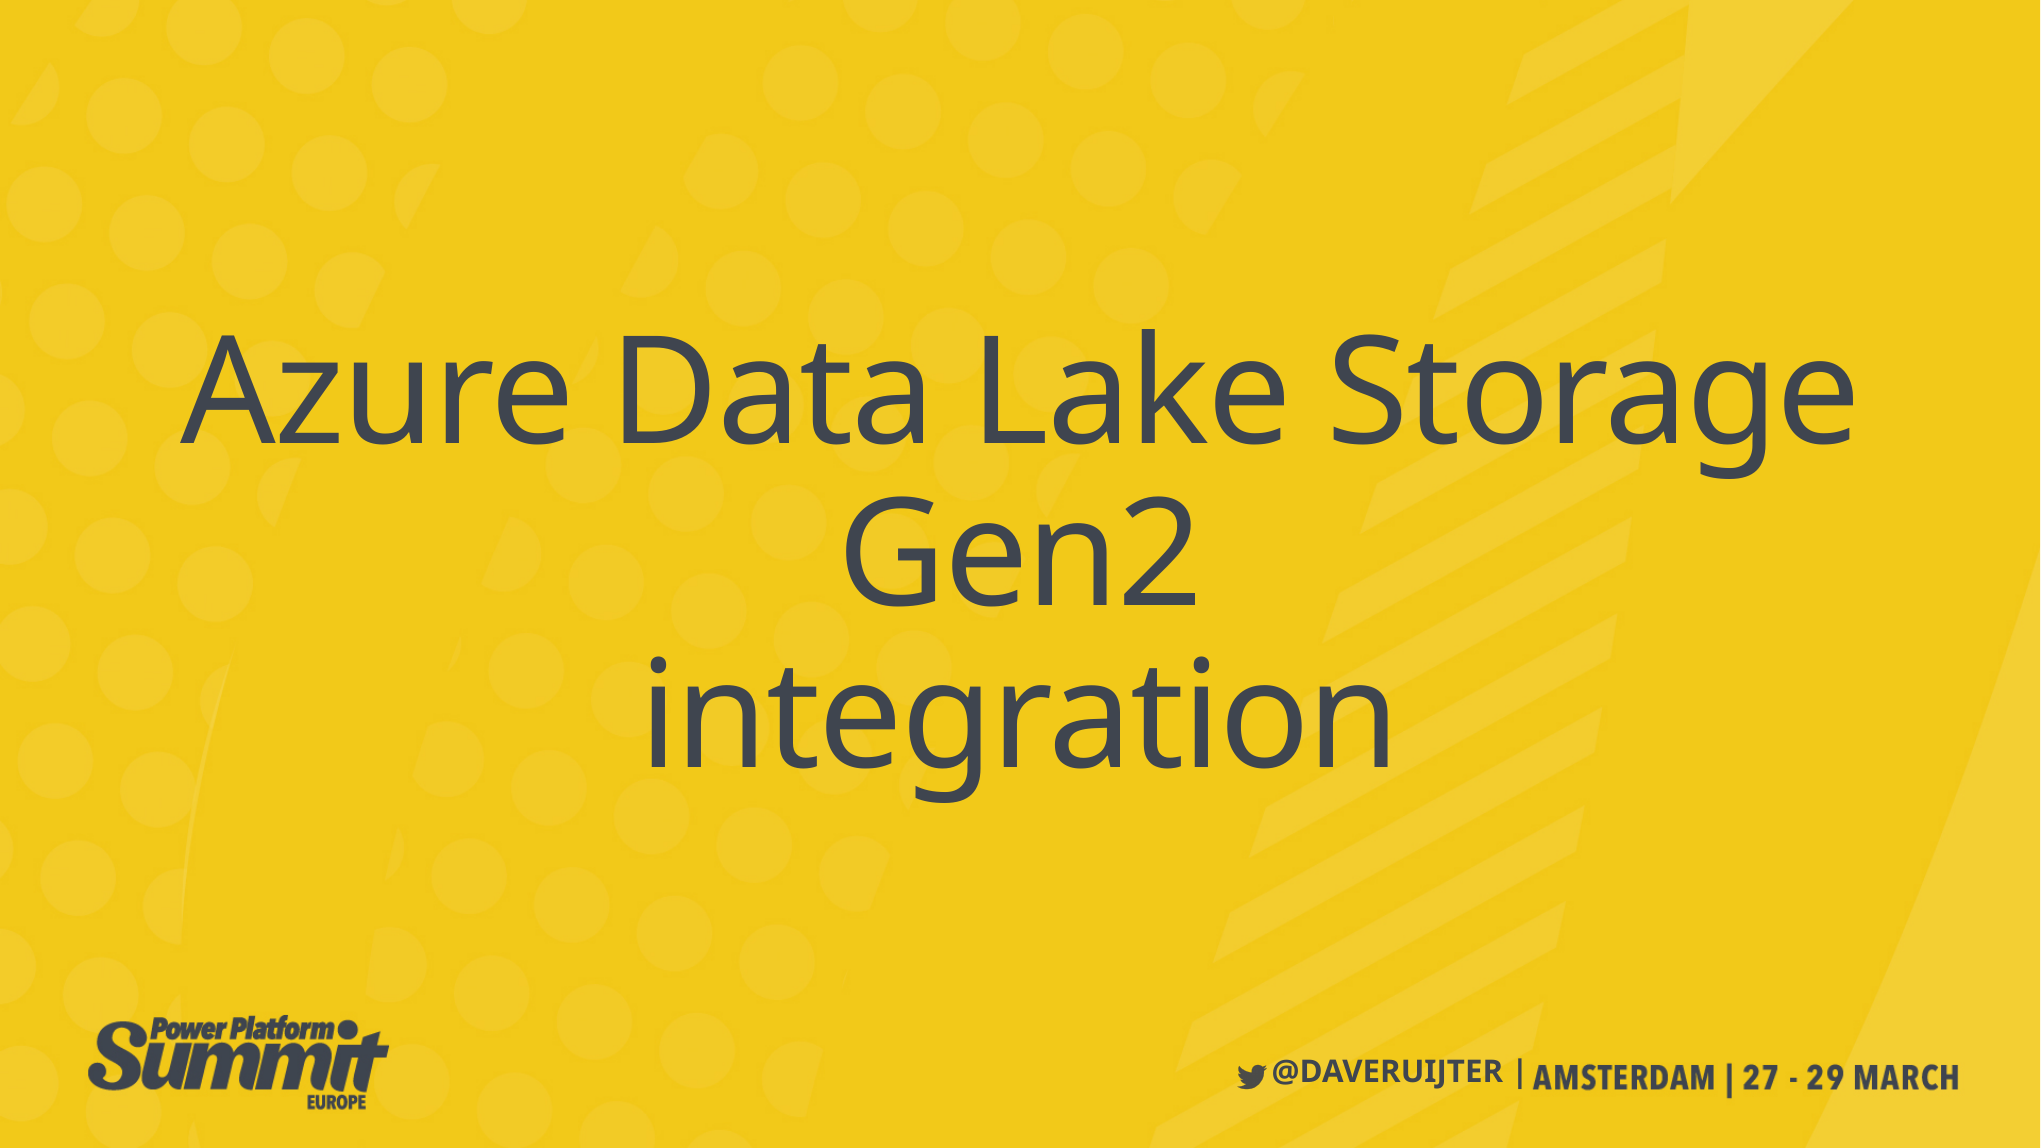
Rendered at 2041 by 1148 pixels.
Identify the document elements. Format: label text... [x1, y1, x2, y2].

picture [0, 0, 2041, 1148]
title Azure Data Lake Storage Gen2 integration [120, 298, 1921, 820]
